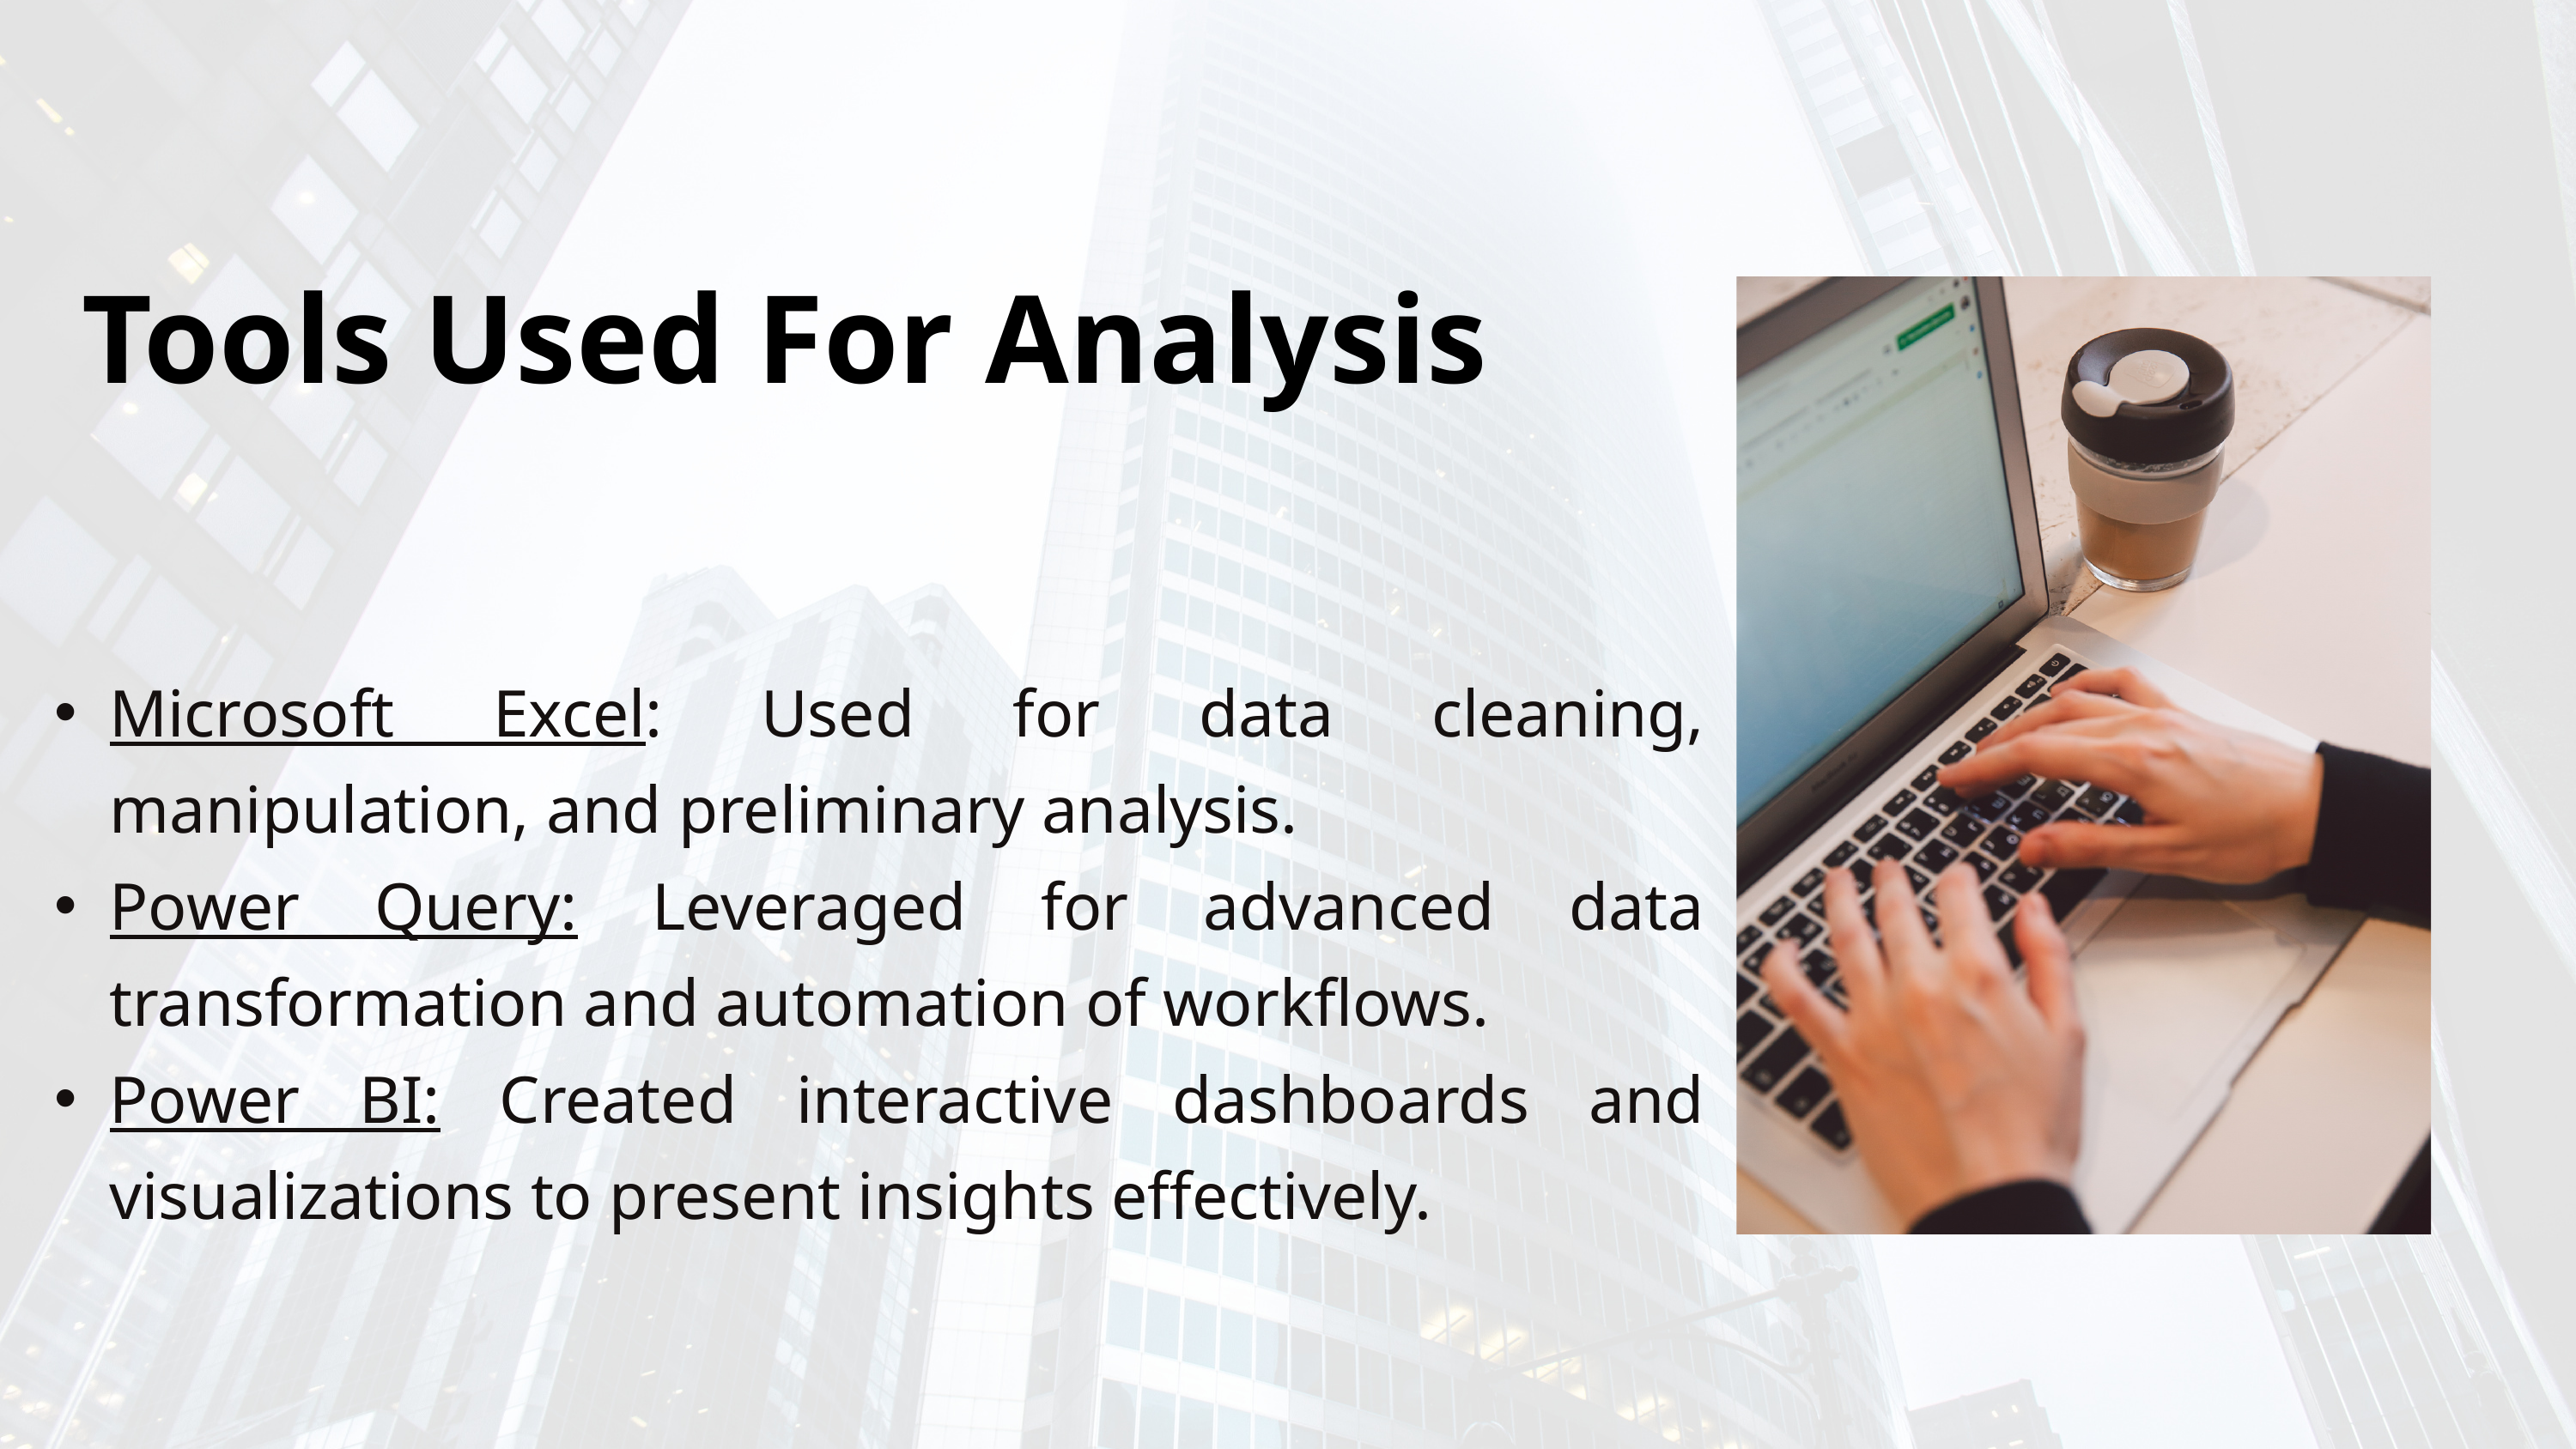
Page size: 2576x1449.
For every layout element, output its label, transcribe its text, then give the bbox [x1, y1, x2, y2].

text_box Microsoft Excel: Used for data cleaning, manipulation, and preliminary analysis. Power Query: Leveraged for advanced data transformation and automation of workflows. Power BI: Created interactive dashboards and visualizations to present insights effectively. [0, 438, 1705, 1330]
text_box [1736, 276, 2432, 1234]
text_box [0, 0, 2576, 1449]
text_box Tools Used For Analysis [82, 237, 1766, 408]
